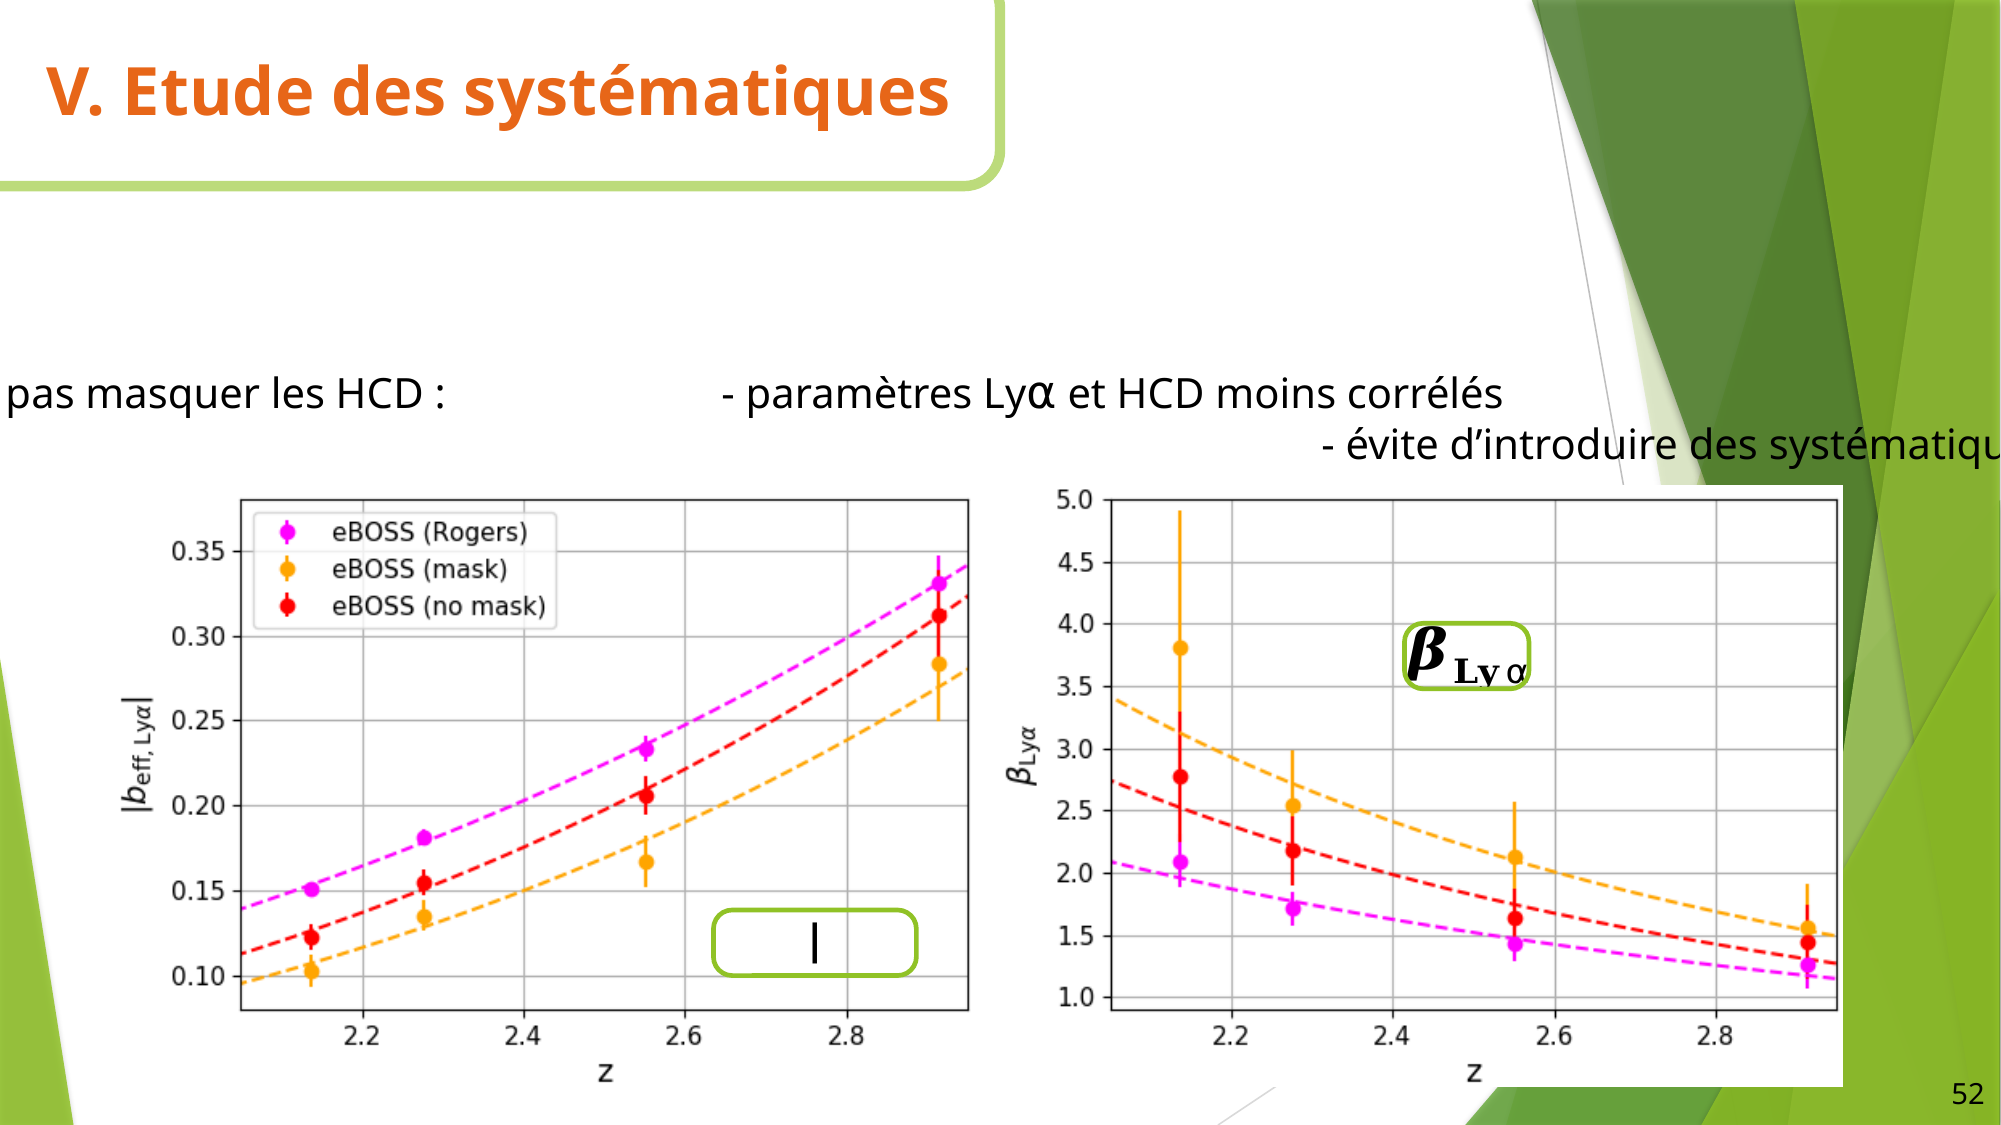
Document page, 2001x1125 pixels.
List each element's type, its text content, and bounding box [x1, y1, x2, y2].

picture [115, 485, 1843, 1088]
slide_number 52 [1887, 1065, 2000, 1125]
text_box Modèle C-G préférable de ne pas masquer les HCD : - paramètres Ly⍺ et HCD moins corrélés - évite d’introduire des systématiques [0, 255, 2000, 476]
text_box [0, 0, 1002, 188]
